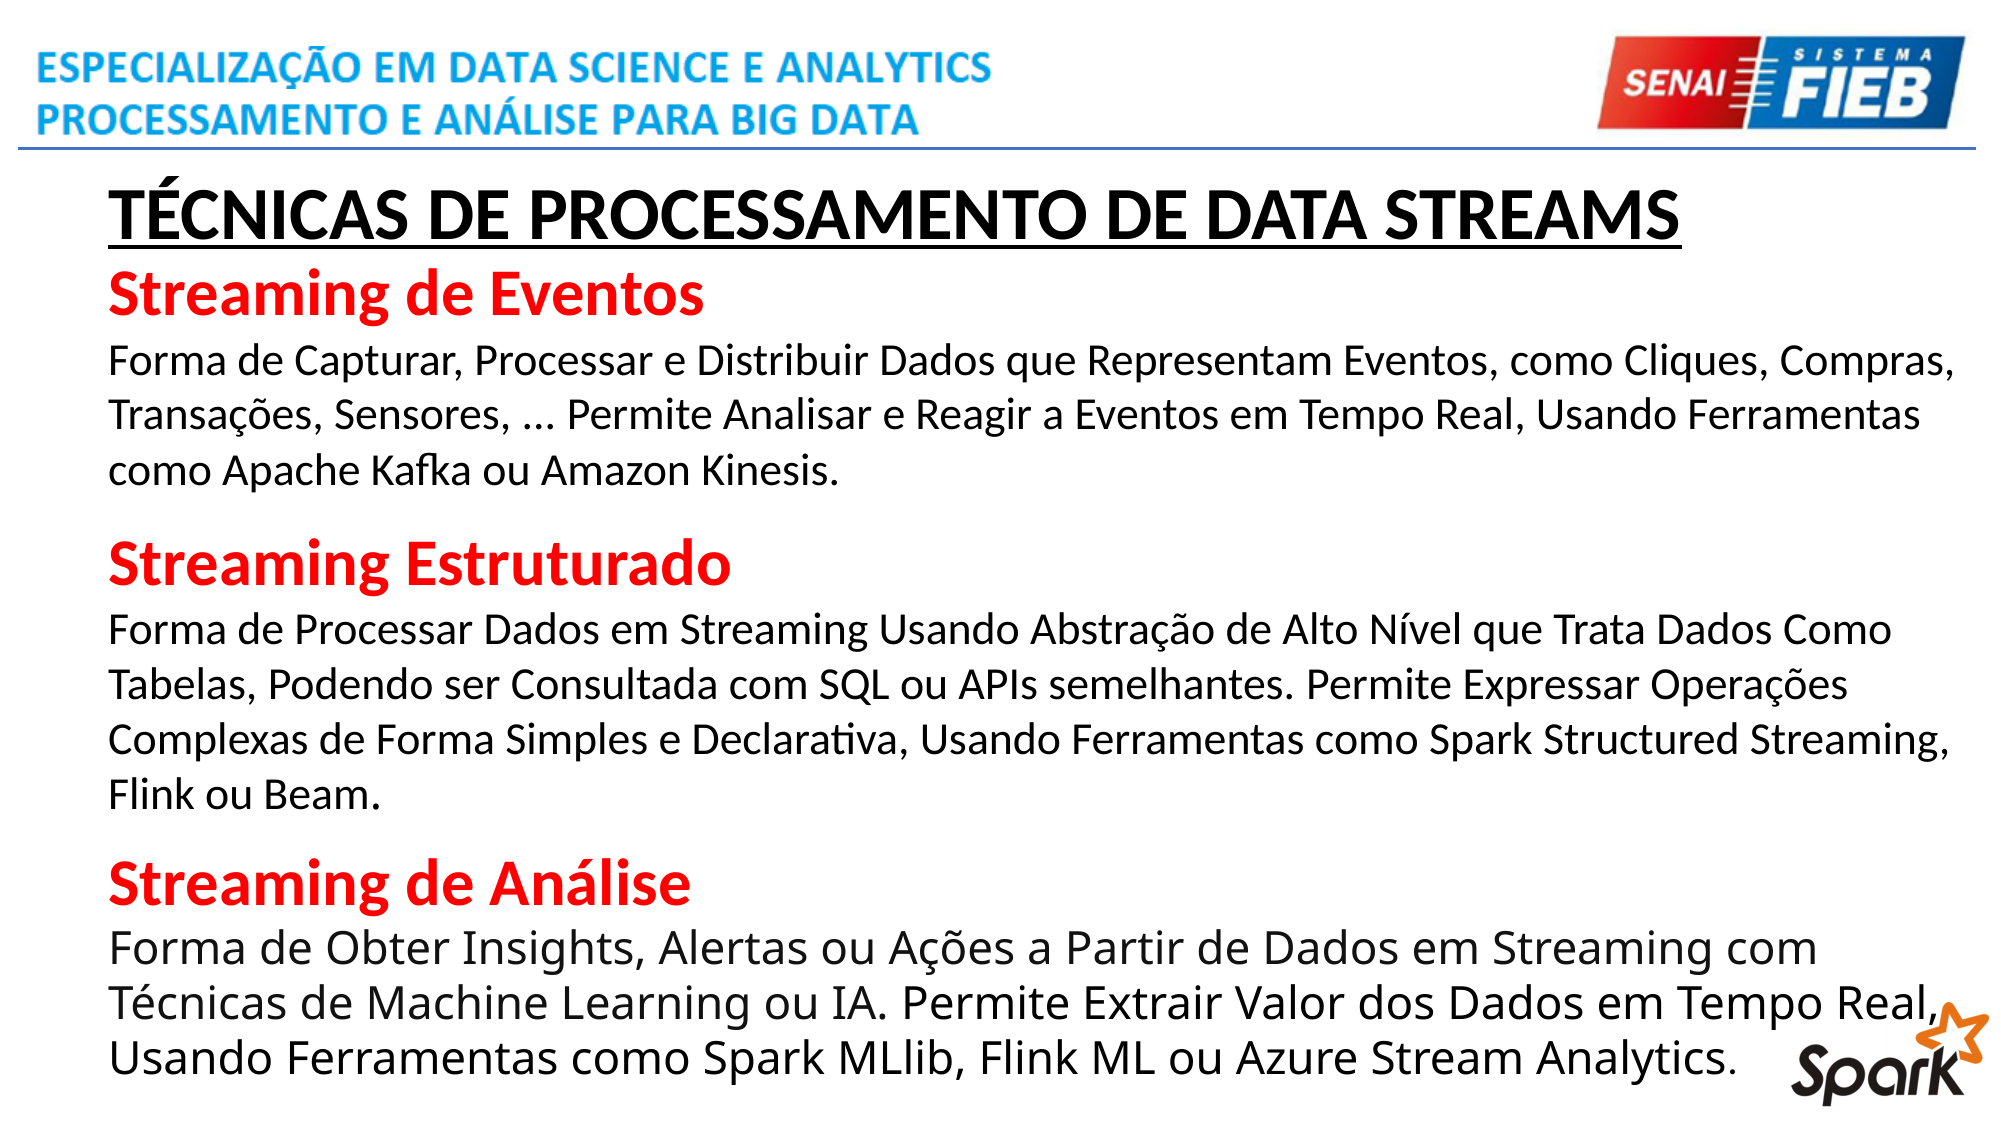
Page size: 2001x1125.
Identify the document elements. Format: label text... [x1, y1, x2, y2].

picture [32, 46, 995, 89]
text_box TÉCNICAS DE PROCESSAMENTO DE DATA STREAMS [93, 157, 1976, 241]
picture [1587, 13, 1976, 145]
picture [32, 95, 922, 143]
text_box Streaming de Eventos Forma de Capturar, Processar e Distribuir Dados que Representam Eventos, como Cliques, Compras, Transações, Sensores, ... Permite Analisar e Reagir a Eventos em Tempo Real, Usando Ferramentas como Apache Kafka ou Amazon Kinesis. Streaming Estruturado Forma de Processar Dados em Streaming Usando Abstração de Alto Nível que Trata Dados Como Tabelas, Podendo ser Consultada com SQL ou APIs semelhantes. Permite Expressar Operações Complexas de Forma Simples e Declarativa, Usando Ferramentas como Spark Structured Streaming, Flink ou Beam. Streaming de Análise Forma de Obter Insights, Alertas ou Ações a Partir de Dados em Streaming com Técnicas de Machine Learning ou IA. Permite Extrair Valor dos Dados em Tempo Real, Usando Ferramentas como Spark MLlib, Flink ML ou Azure Stream Analytics. [93, 241, 2000, 1092]
picture [1786, 1002, 1990, 1107]
